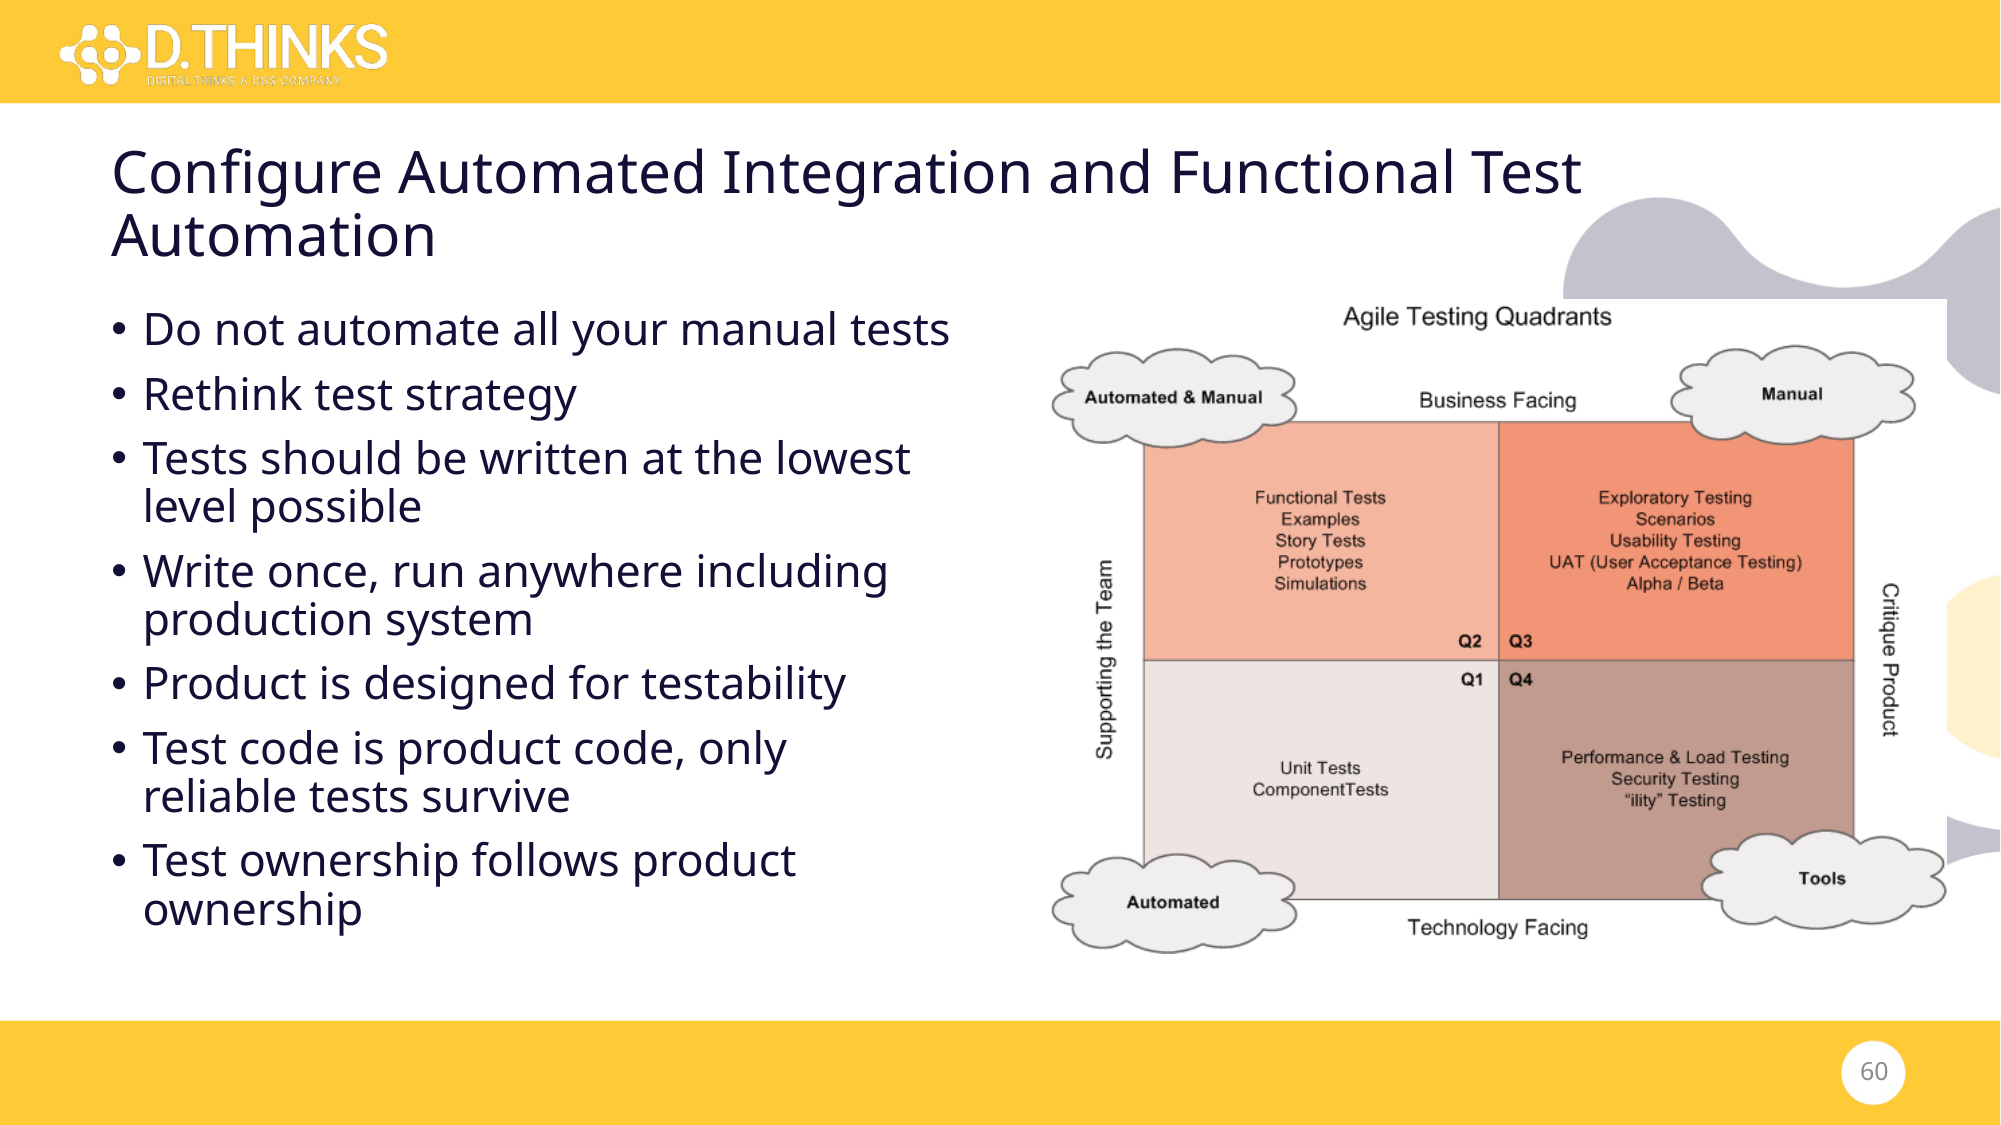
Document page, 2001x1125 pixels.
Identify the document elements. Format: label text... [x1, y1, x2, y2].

picture [0, 0, 2001, 1125]
title Configure Automated Integration and Functional Test Automation [96, 134, 1904, 278]
slide_number 60 [1408, 1042, 1904, 1103]
list Do not automate all your manual tests Rethink test strategy Tests should be written at the lowest level possible Write once, run anywhere including production system Product is designed for testability Test code is product code, only reliable tests survive Test ownership follows product ownership [96, 299, 968, 991]
